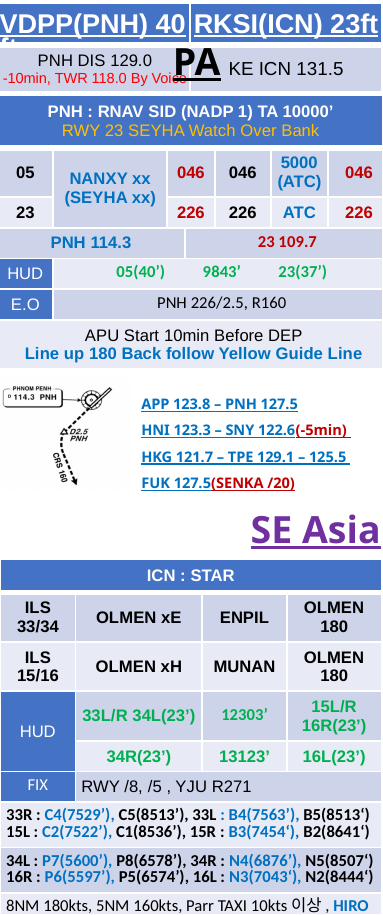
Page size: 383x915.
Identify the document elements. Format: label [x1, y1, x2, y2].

table_cell [1, 595, 75, 641]
table_cell [1, 643, 75, 690]
table_cell [0, 151, 52, 196]
table_cell [329, 198, 382, 227]
table_cell [0, 321, 382, 368]
table_cell [203, 742, 286, 771]
table_cell [54, 290, 382, 319]
picture [0, 378, 133, 491]
table_cell [272, 151, 327, 196]
table_cell [76, 595, 201, 641]
table_cell [288, 595, 381, 641]
table_cell [203, 595, 286, 641]
table_cell [216, 198, 270, 227]
table_cell [76, 643, 201, 690]
text_box [126, 380, 382, 557]
table_cell [168, 151, 214, 196]
table_cell [272, 198, 327, 227]
table_cell [76, 692, 201, 740]
table_cell [203, 643, 286, 690]
table_cell [288, 742, 381, 771]
table_cell [76, 742, 201, 771]
table_cell [0, 198, 52, 227]
table_header [1, 560, 381, 590]
table_cell [0, 259, 52, 288]
table_cell [1, 803, 381, 847]
table_cell [0, 290, 52, 319]
table_header [0, 4, 189, 42]
table_cell [1, 894, 381, 914]
table_cell [0, 48, 189, 91]
table_cell [288, 643, 381, 690]
table_cell [1, 848, 381, 892]
table_cell [76, 772, 381, 801]
table_cell [329, 151, 382, 196]
table_header [0, 96, 382, 145]
table_header [191, 4, 381, 42]
table_cell [216, 151, 270, 196]
table_cell [168, 198, 214, 227]
table_cell [54, 259, 382, 288]
text_box [143, 37, 250, 89]
table_cell [288, 692, 381, 740]
table_cell [54, 151, 166, 227]
table_cell [0, 229, 184, 258]
table_cell [1, 772, 75, 801]
table_cell [186, 229, 382, 258]
table_cell [1, 692, 75, 771]
table_cell [203, 692, 286, 740]
table_cell [191, 48, 381, 91]
